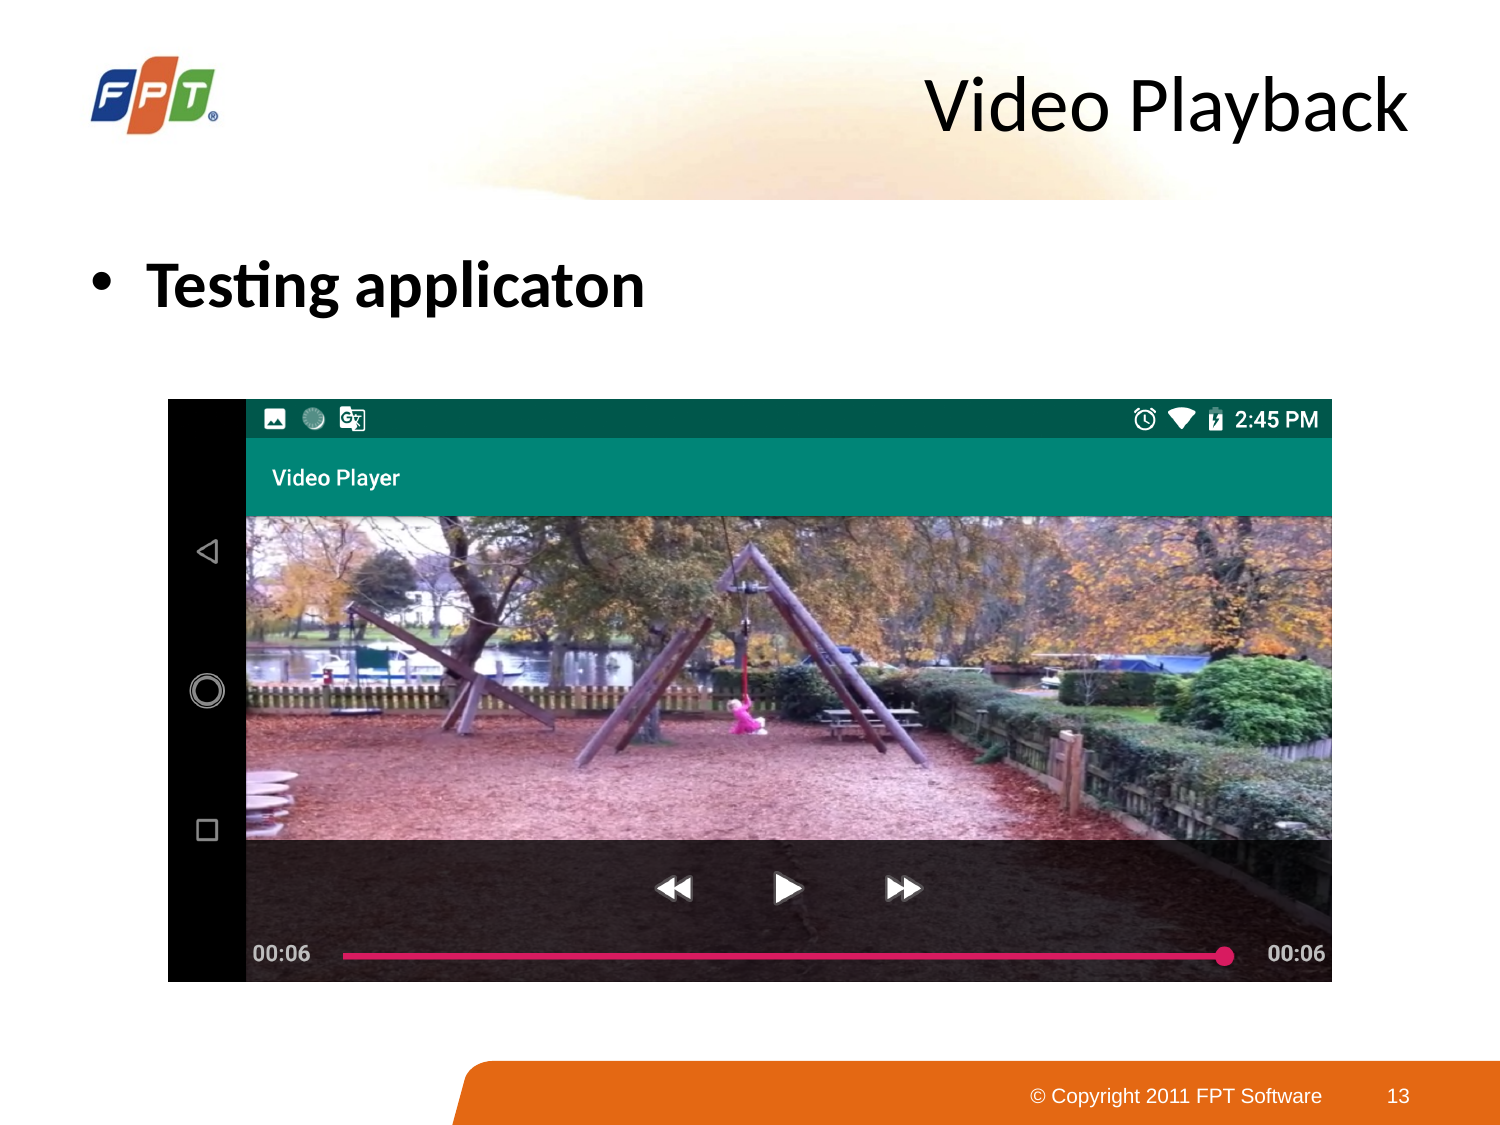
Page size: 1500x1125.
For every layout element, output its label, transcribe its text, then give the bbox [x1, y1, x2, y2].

list Testing applicaton [75, 232, 1426, 951]
picture [0, 0, 1500, 200]
picture [0, 1050, 1500, 1125]
picture [168, 399, 1332, 982]
title Video Playback [74, 44, 1426, 233]
